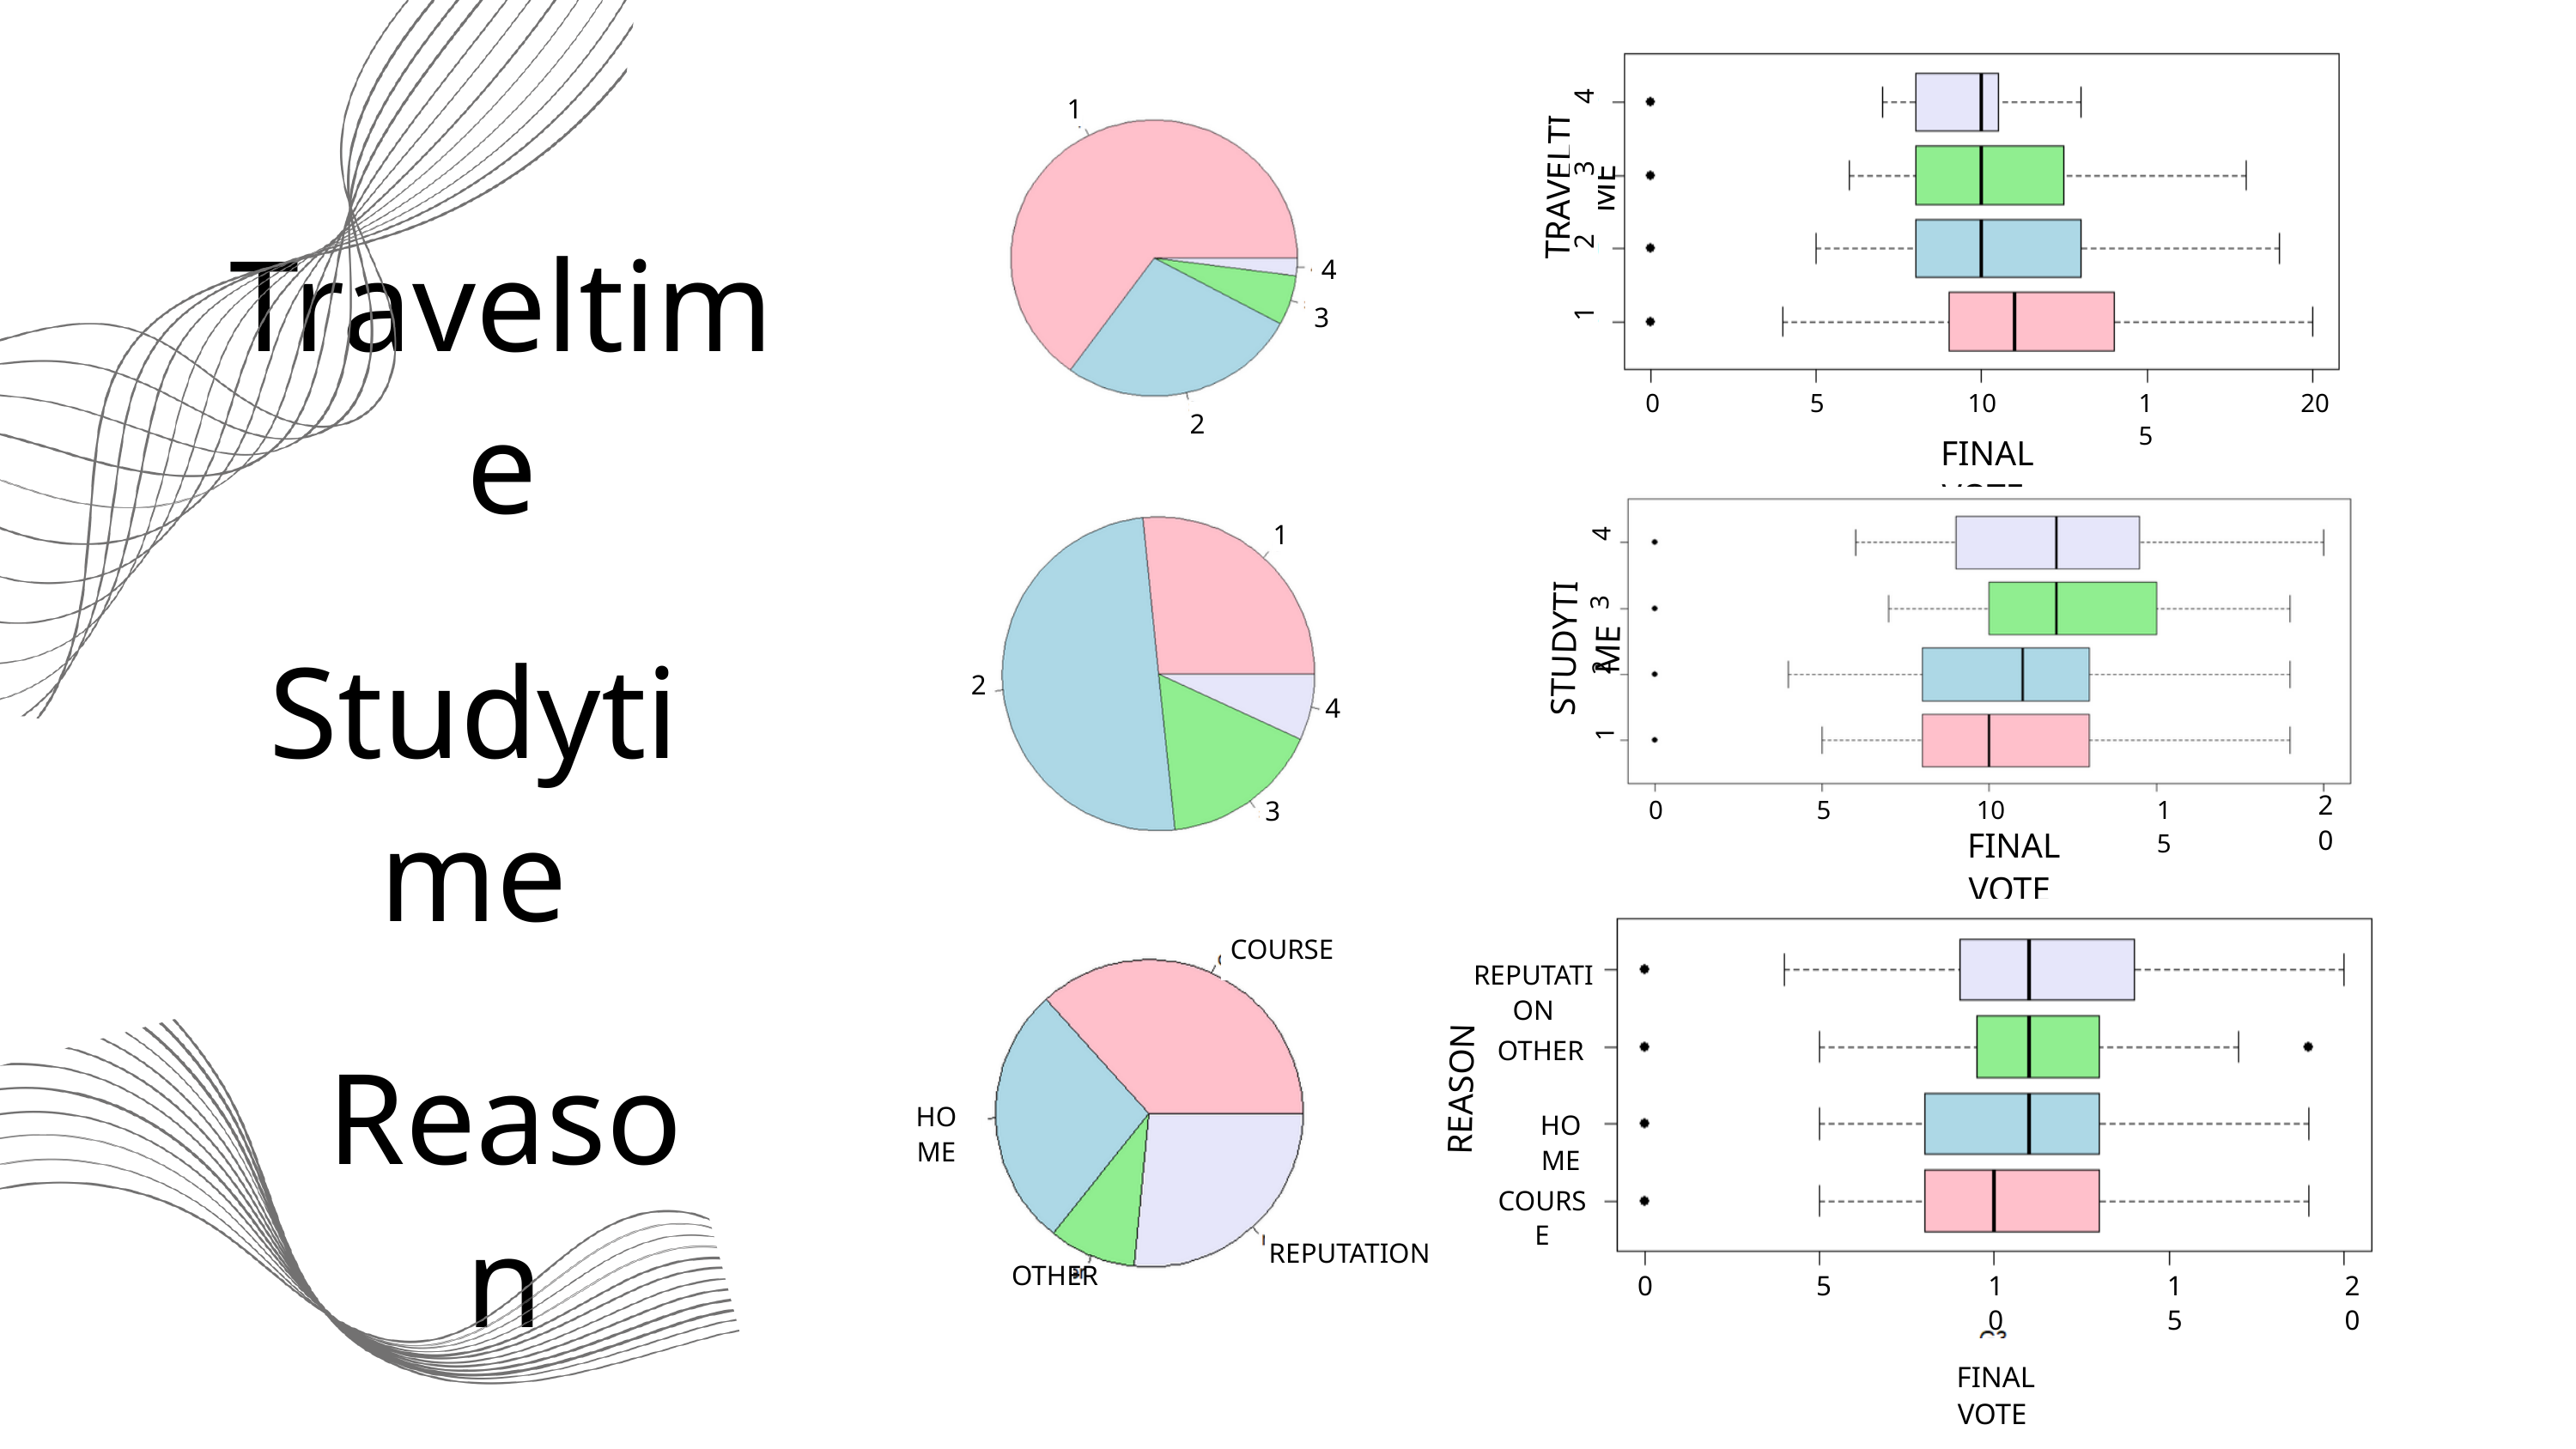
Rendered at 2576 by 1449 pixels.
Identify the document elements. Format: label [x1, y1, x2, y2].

text_box [0, 0, 2402, 1449]
